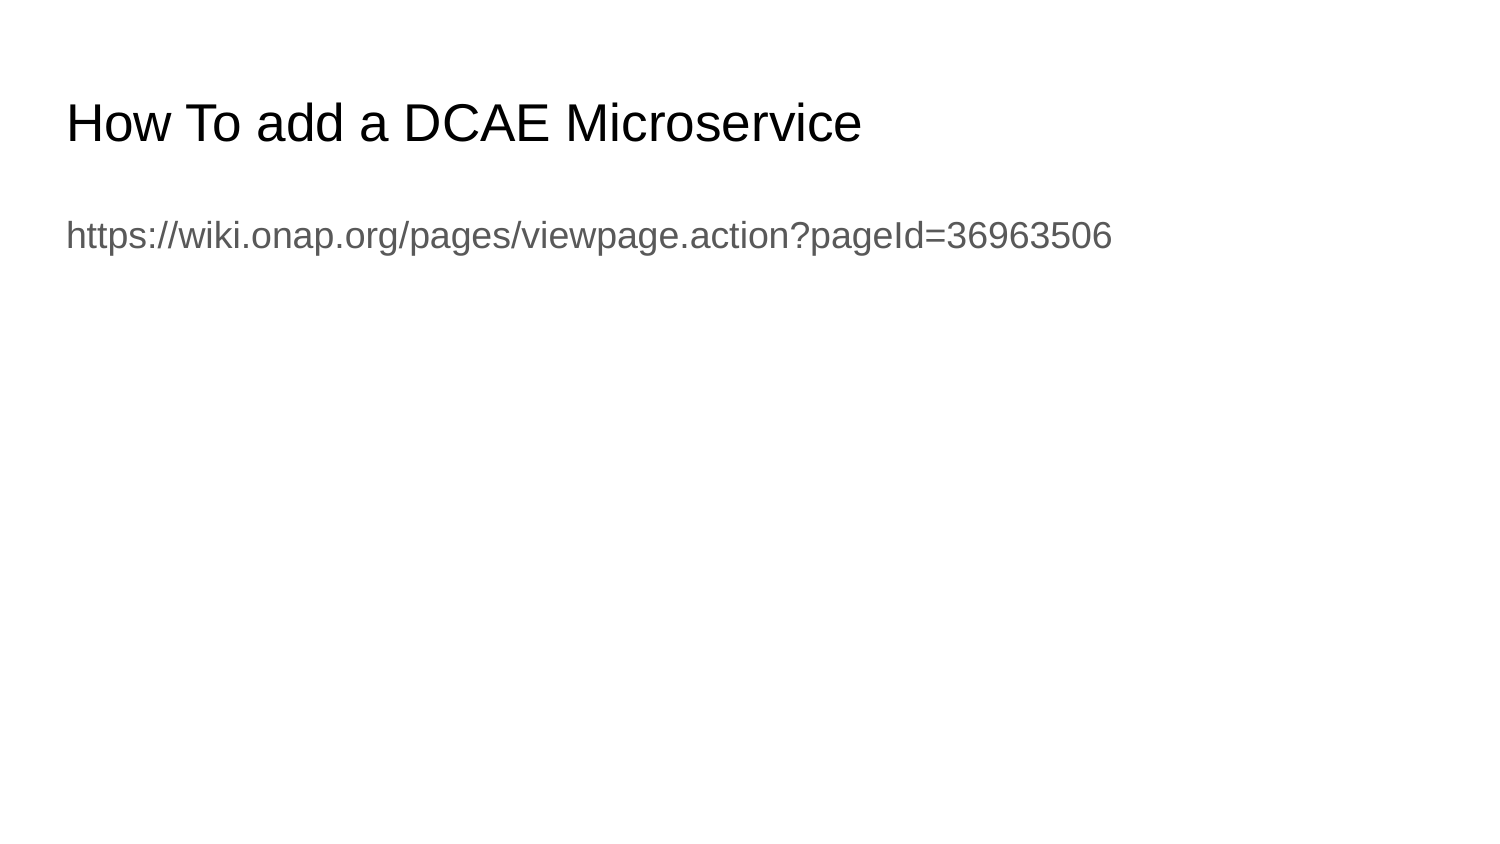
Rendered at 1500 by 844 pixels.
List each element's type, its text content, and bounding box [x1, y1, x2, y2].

title How To add a DCAE Microservice [51, 72, 1449, 167]
list https://wiki.onap.org/pages/viewpage.action?pageId=36963506 [51, 189, 1449, 750]
